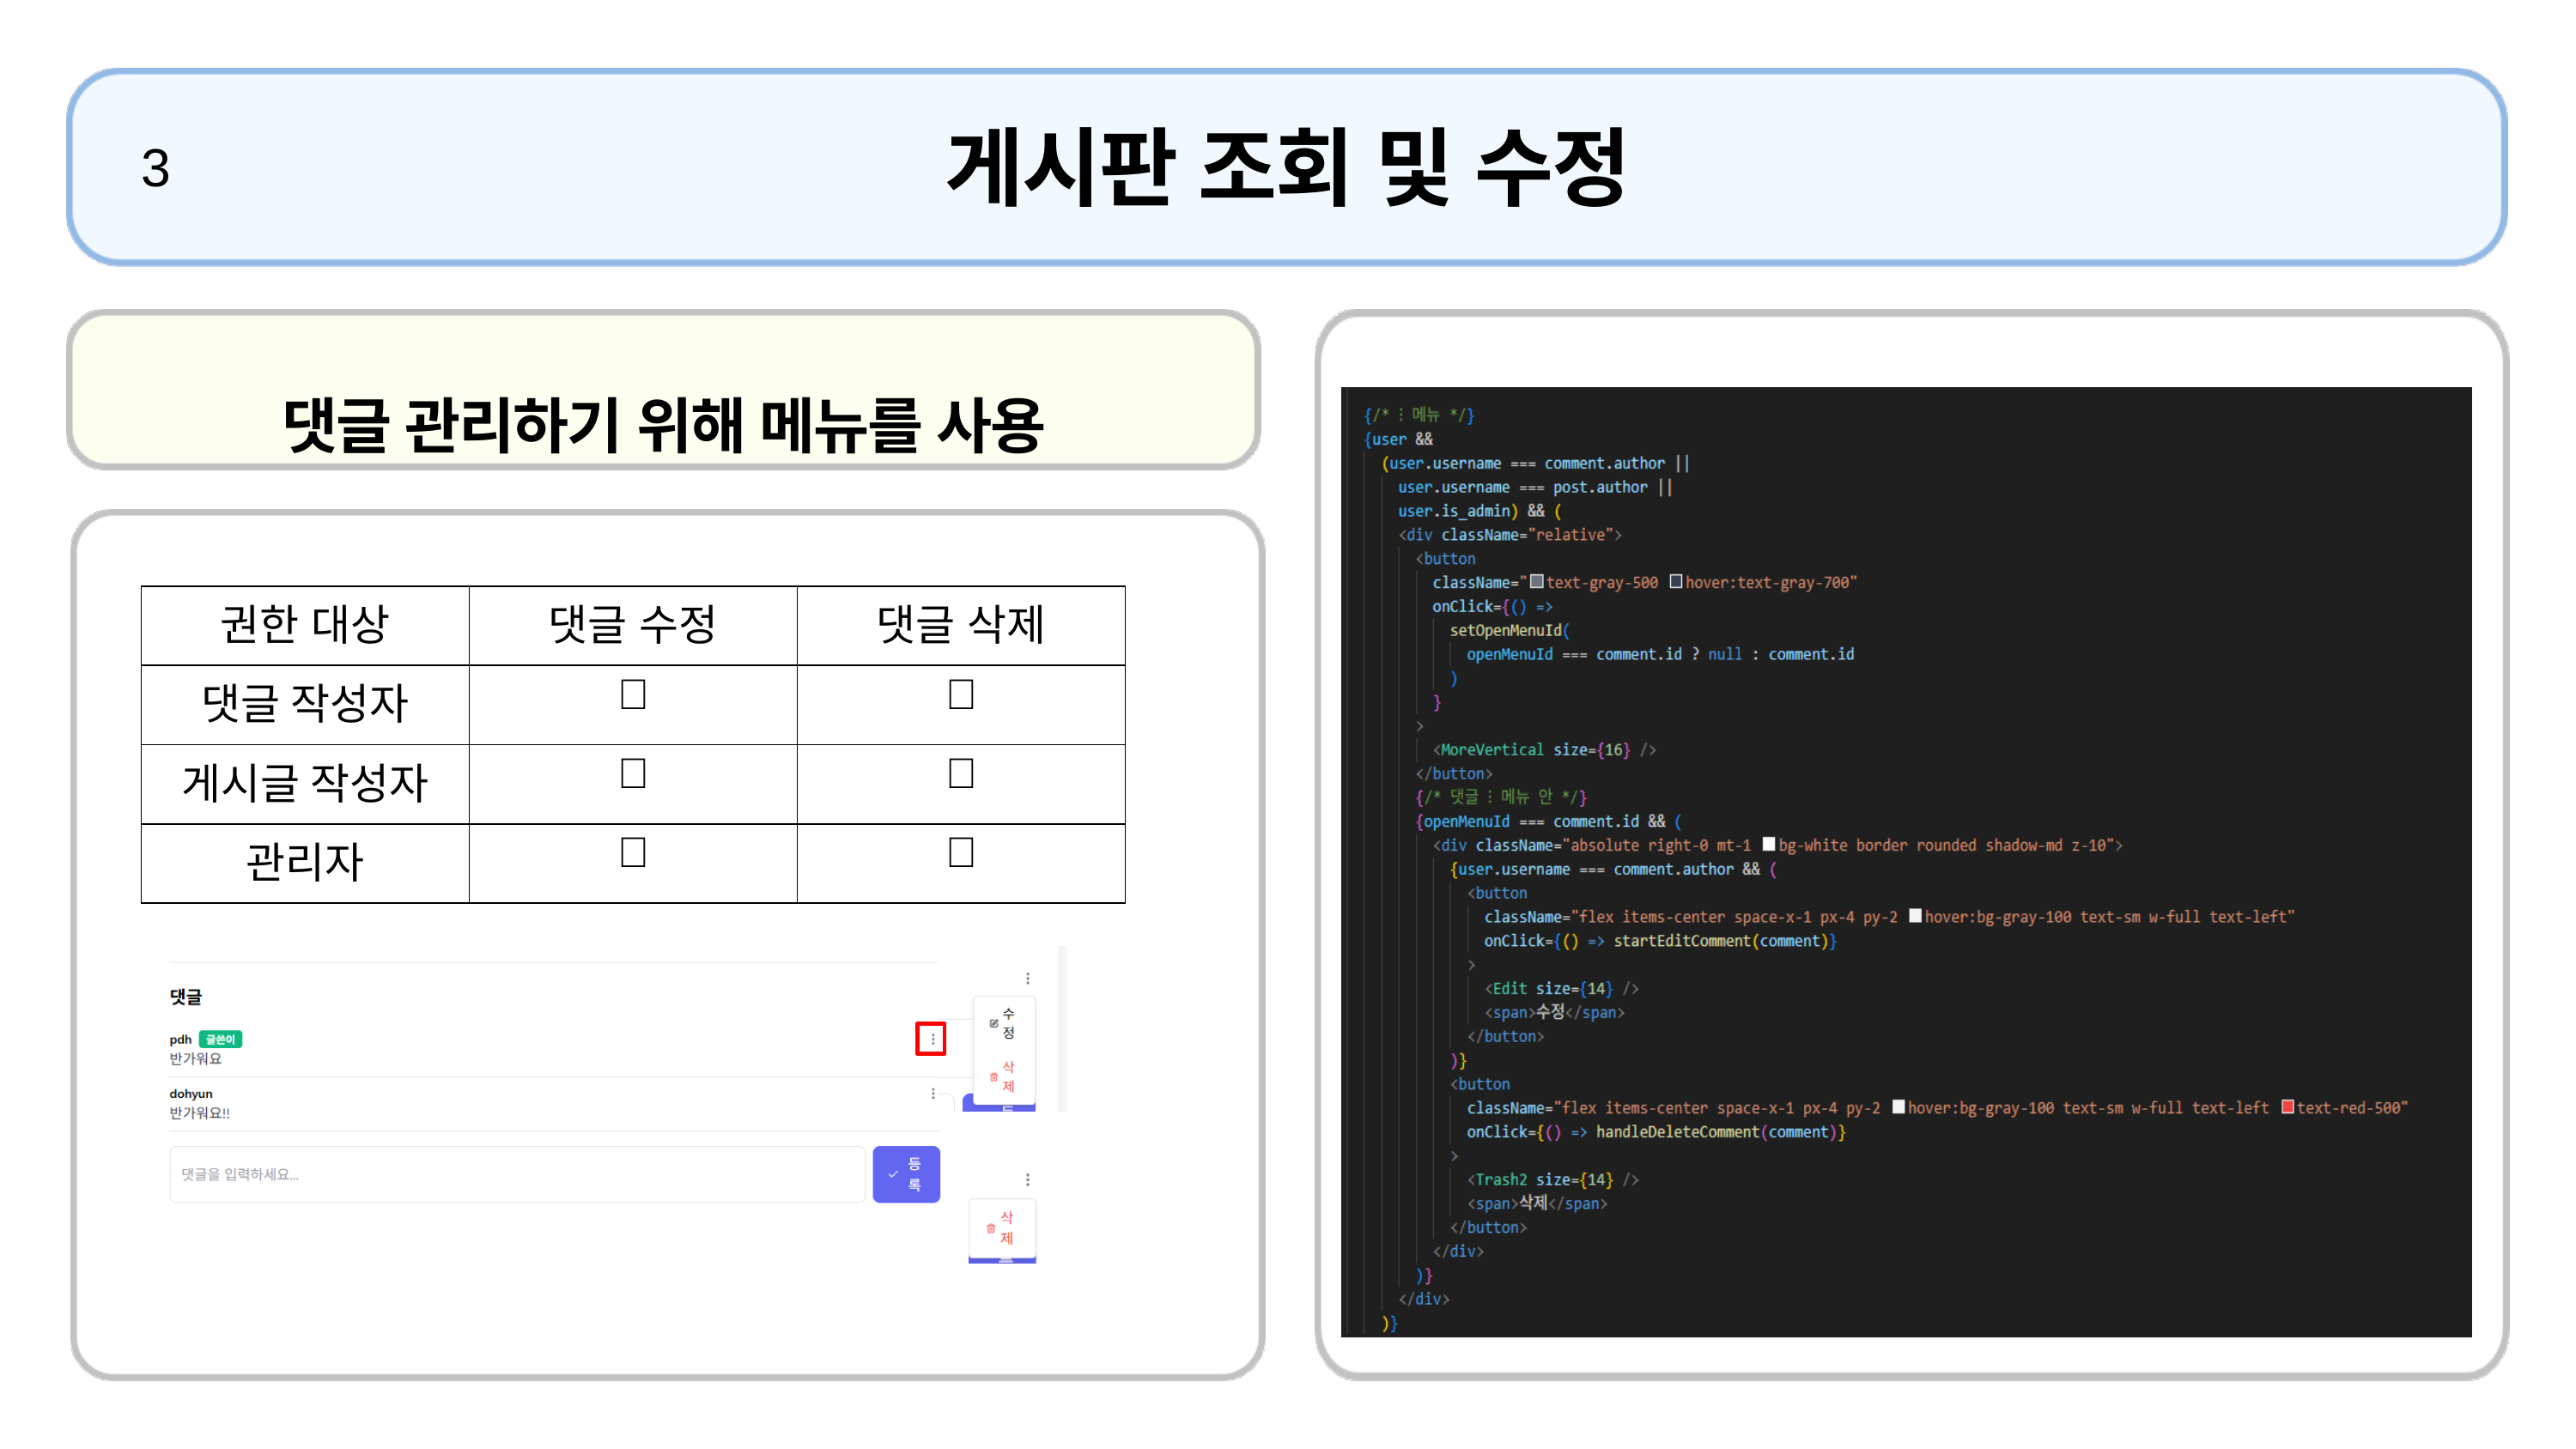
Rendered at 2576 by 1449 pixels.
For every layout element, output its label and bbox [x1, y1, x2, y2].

picture [65, 309, 1261, 471]
picture [70, 509, 1267, 1381]
picture [65, 67, 2508, 267]
picture [1314, 309, 2511, 1381]
